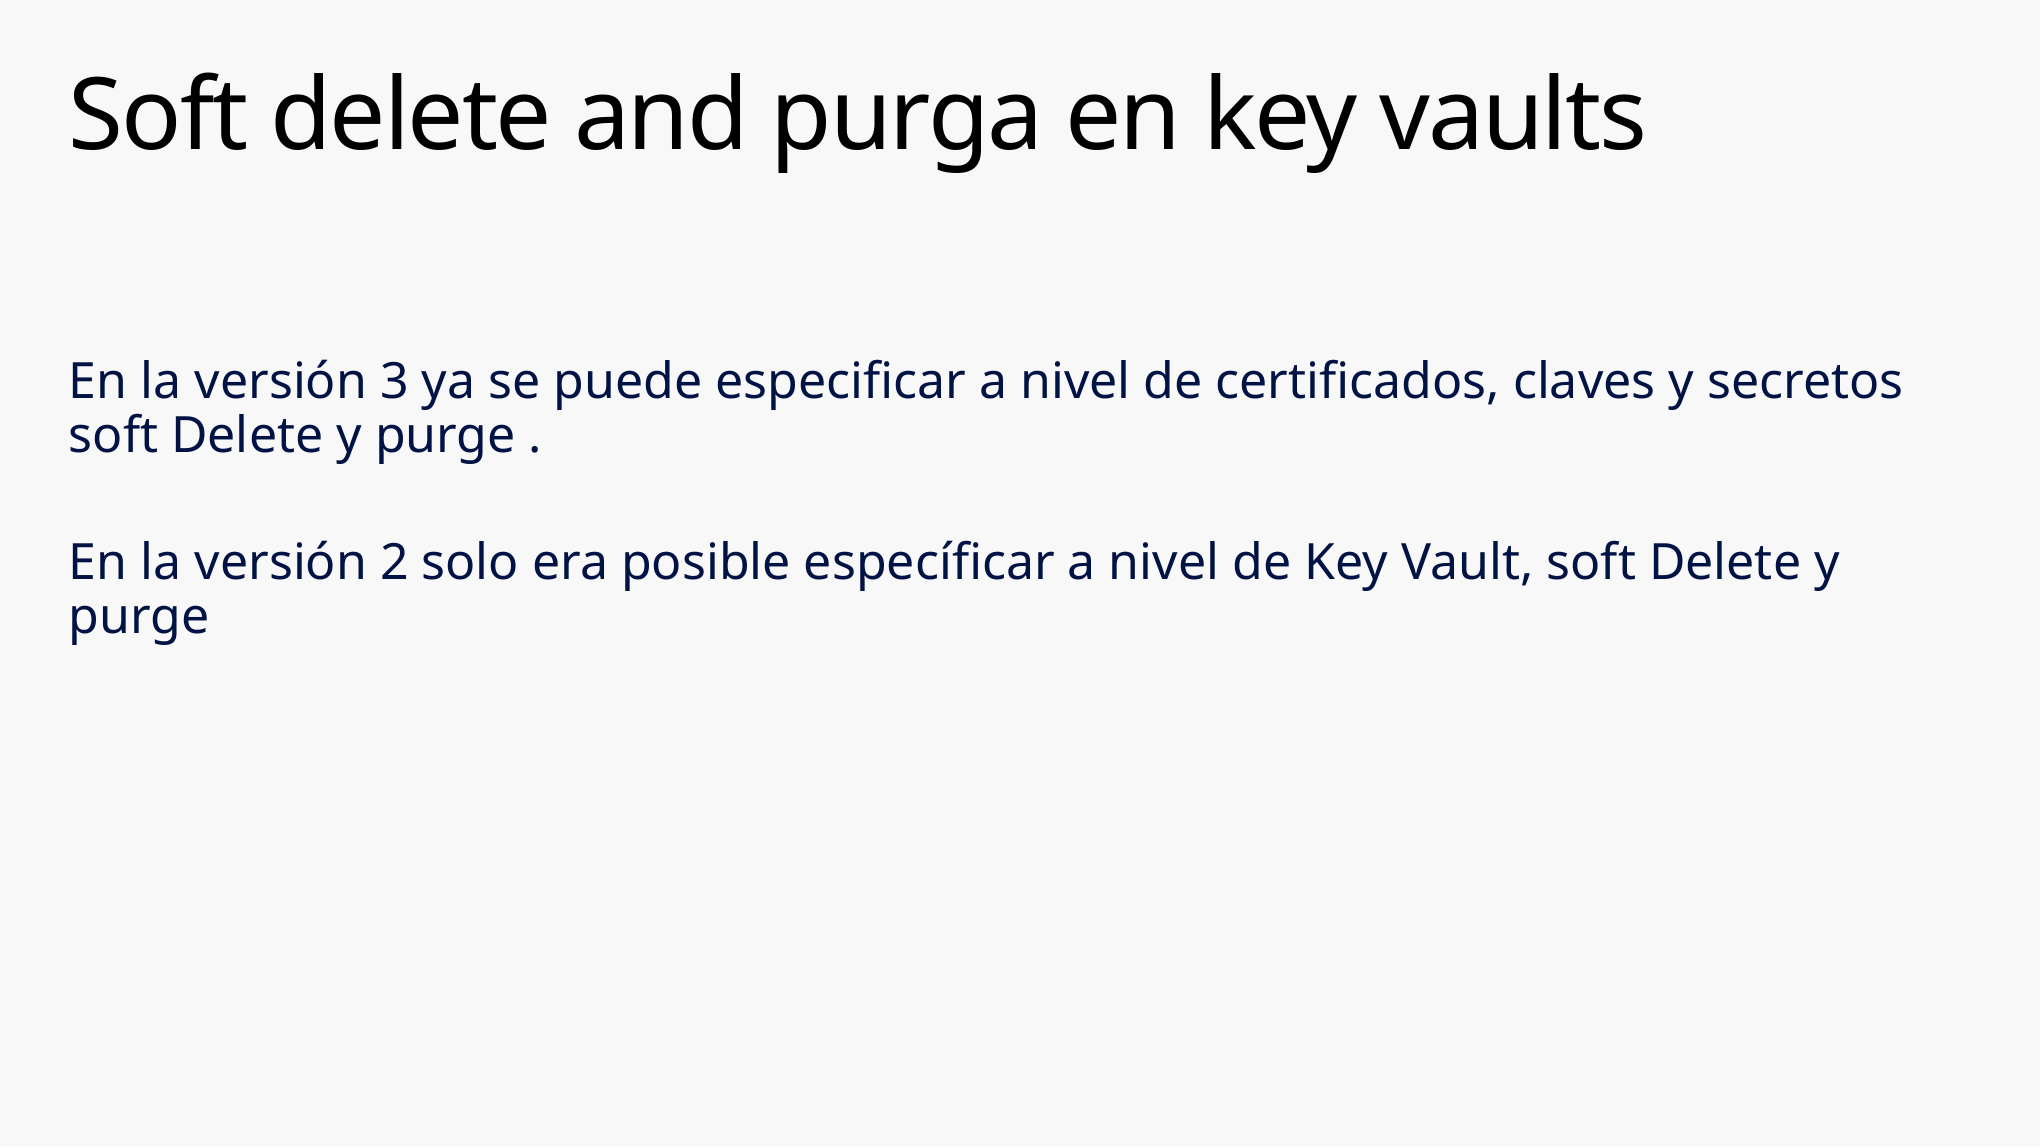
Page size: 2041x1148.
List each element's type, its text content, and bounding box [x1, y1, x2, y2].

list En la versión 3 ya se puede especificar a nivel de certificados, claves y secretos soft Delete y purge . En la versión 2 solo era posible específicar a nivel de Key Vault, soft Delete y purge [45, 339, 1945, 613]
title Soft delete and purga en key vaults [45, 48, 1971, 199]
